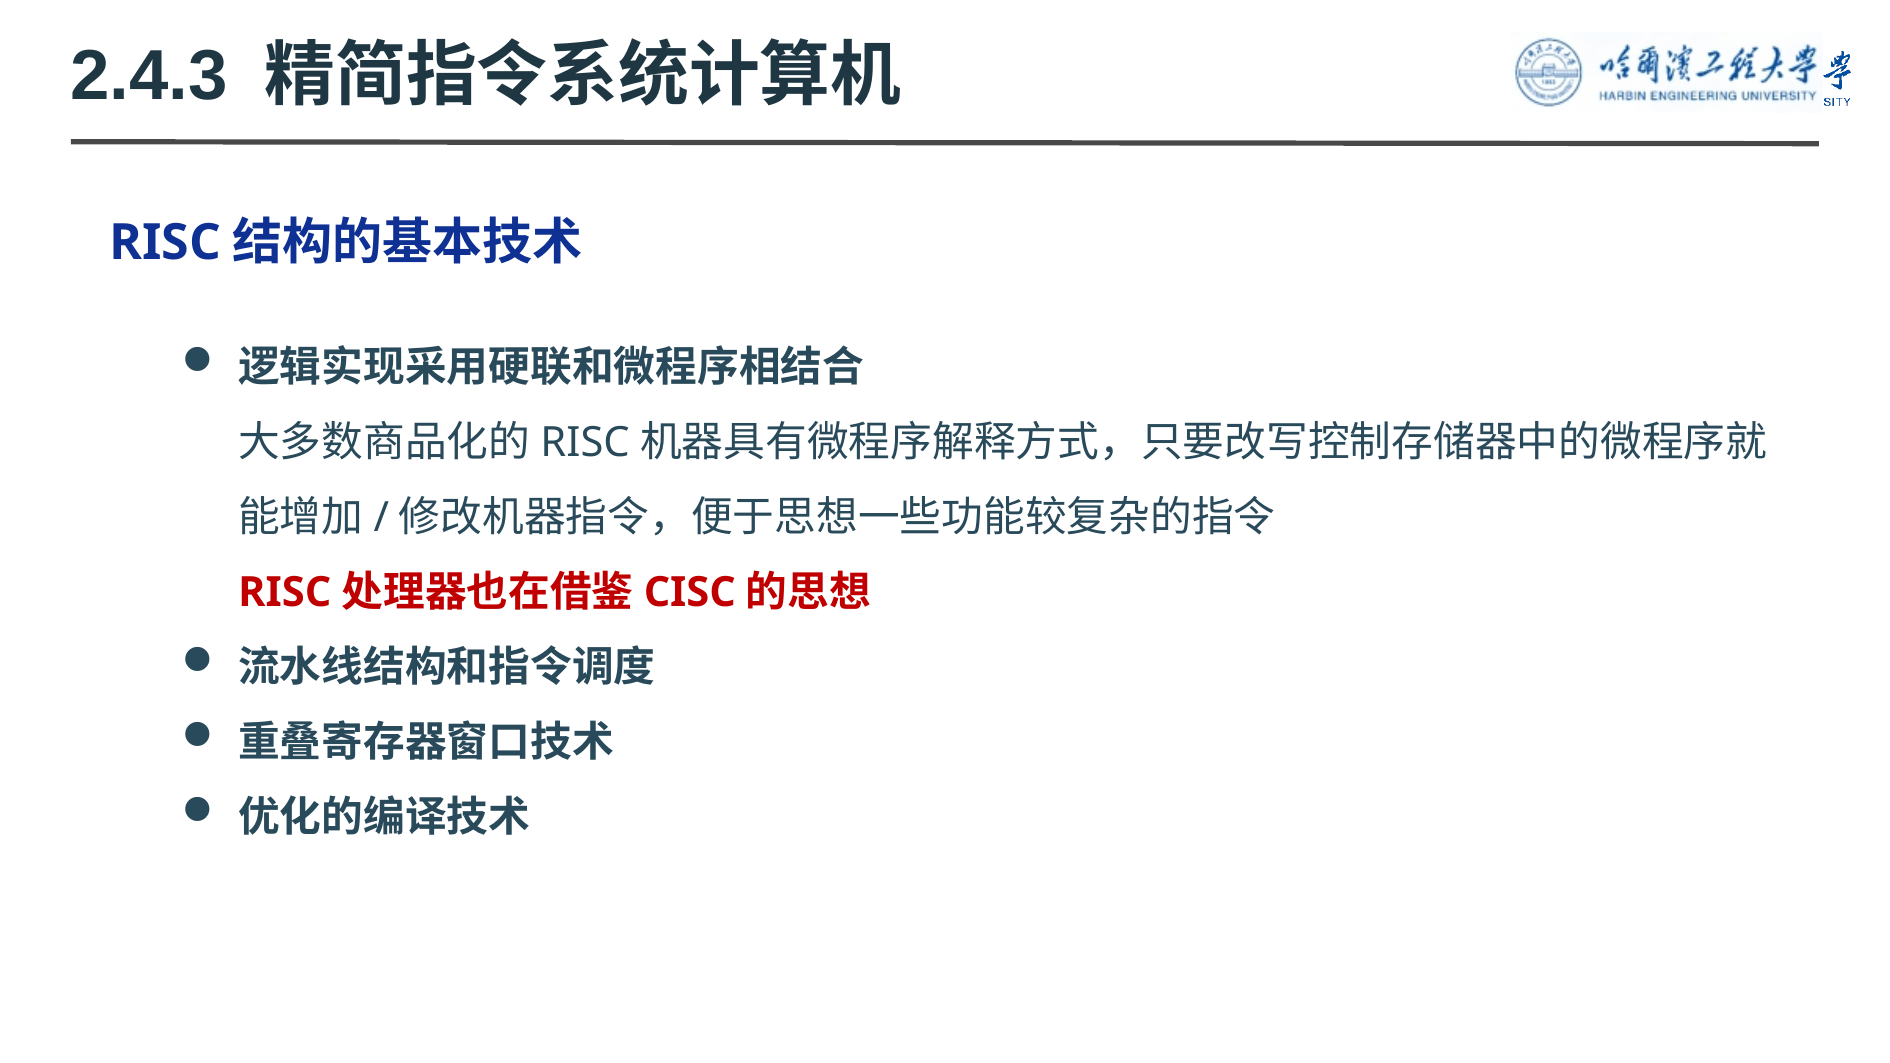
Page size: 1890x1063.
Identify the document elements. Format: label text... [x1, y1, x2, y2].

text_box RISC结构的基本技术 [94, 171, 1890, 277]
picture [1511, 28, 1865, 128]
text_box 逻辑实现采用硬联和微程序相结合 大多数商品化的RISC机器具有微程序解释方式，只要改写控制存储器中的微程序就能增加/修改机器指令，便于思想一些功能较复杂的指令 RISC处理器也在借鉴CISC的思想 流水线结构和指令调度 重叠寄存器窗口技术 优化的编译技术 [167, 307, 1796, 855]
text_box 2.4.3 精简指令系统计算机 [70, 23, 1493, 118]
